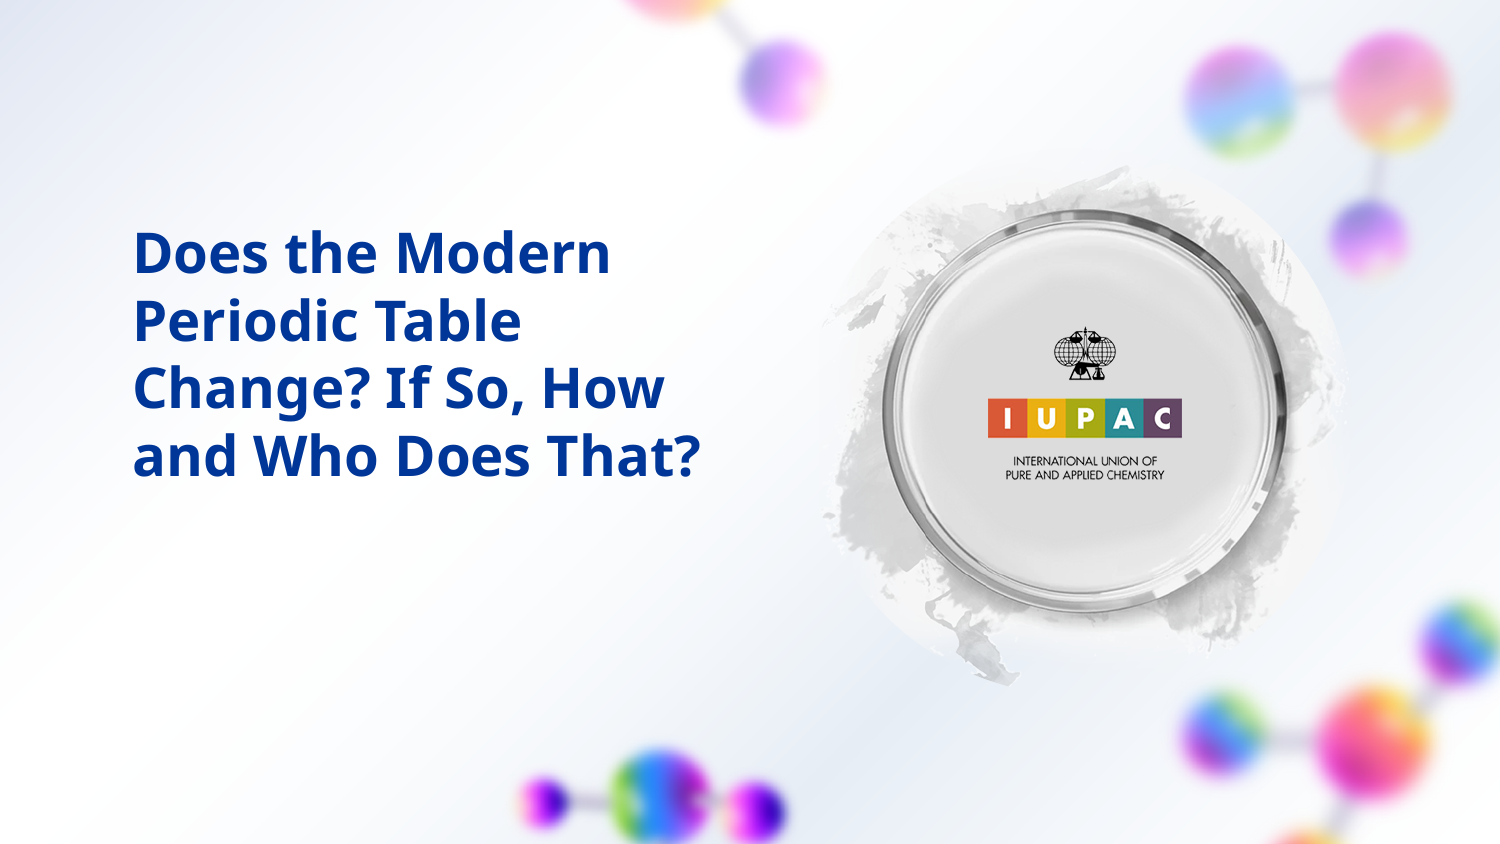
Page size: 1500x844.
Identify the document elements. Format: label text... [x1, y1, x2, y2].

picture [0, 0, 1500, 844]
title Does the Modern Periodic Table Change? If So, How and Who Does That? [116, 202, 758, 505]
